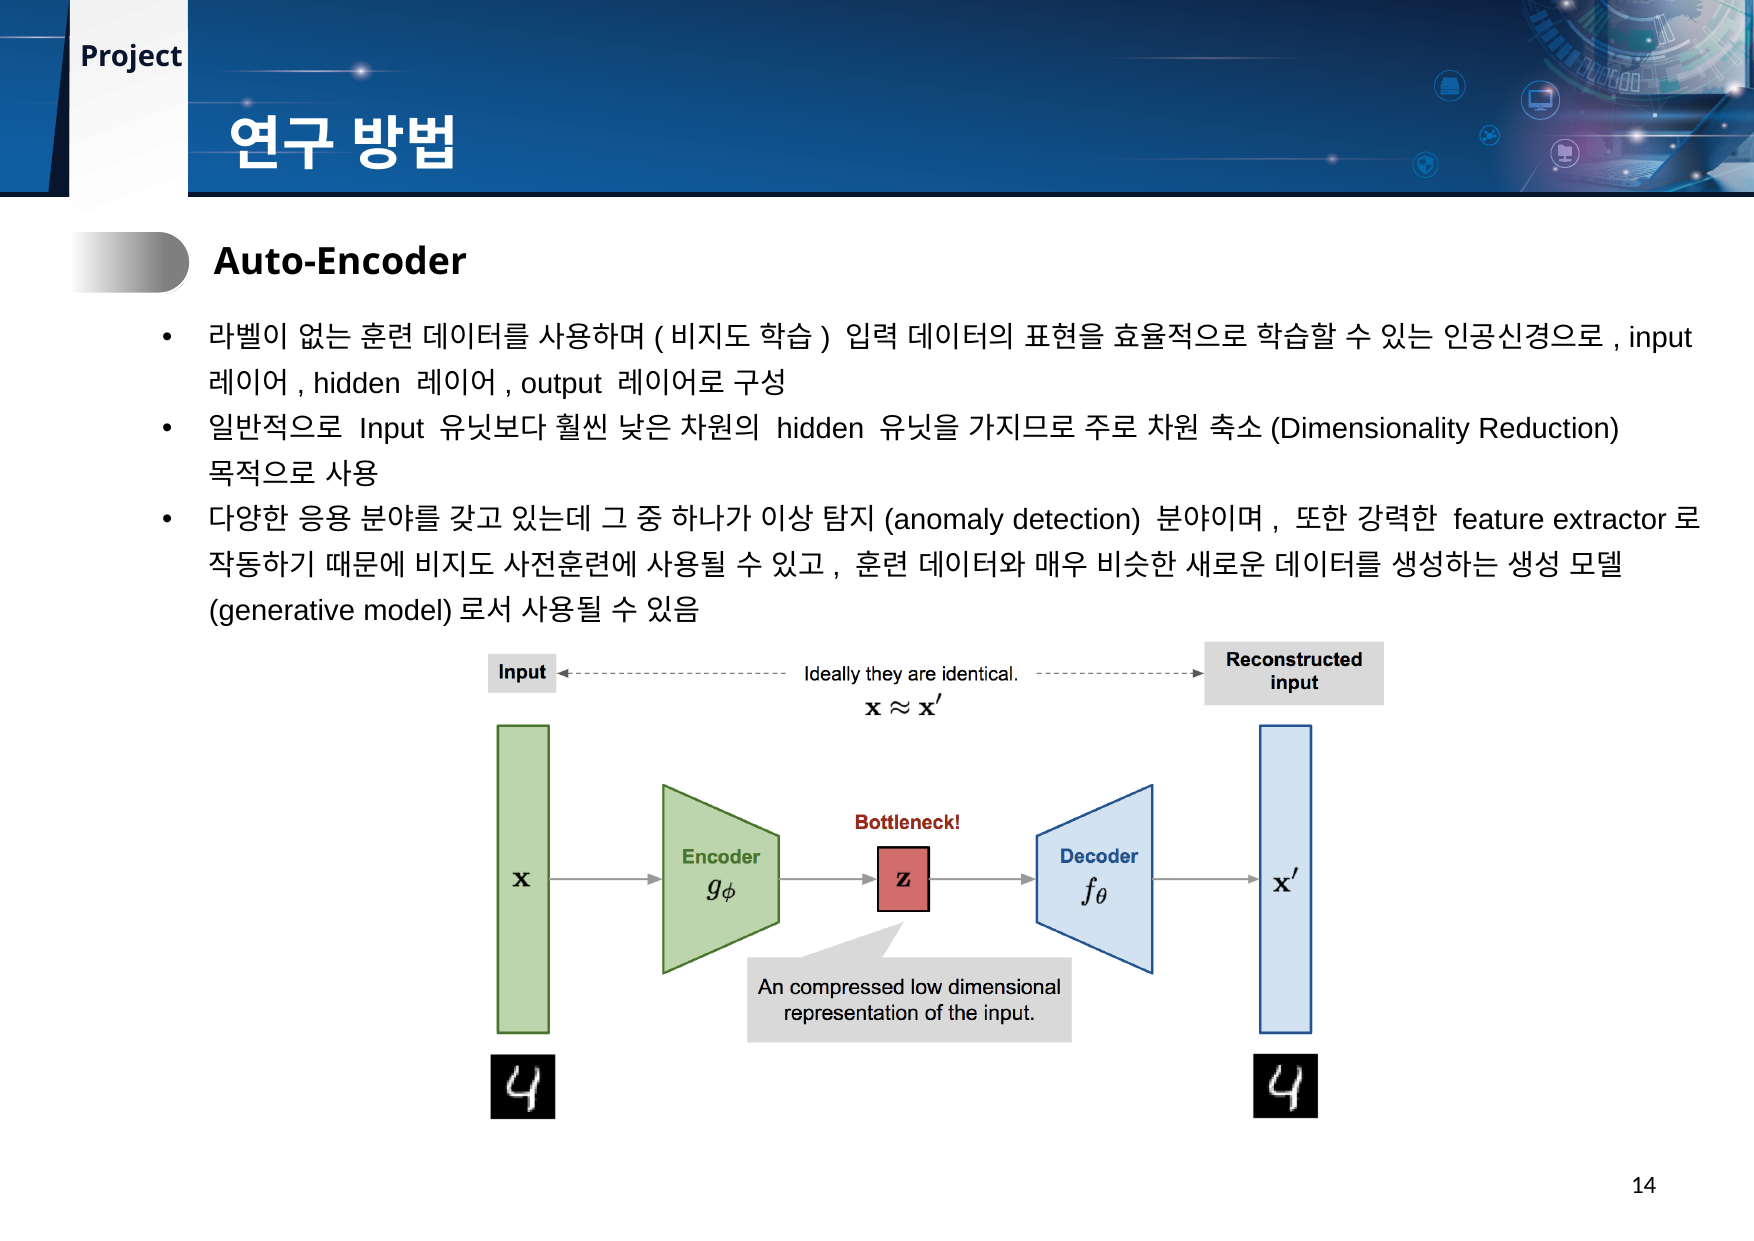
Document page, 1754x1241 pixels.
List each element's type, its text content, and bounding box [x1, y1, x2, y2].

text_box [70, 230, 931, 294]
text_box 연구 방법 [213, 98, 1522, 184]
picture [188, 0, 1754, 192]
picture [371, 632, 1433, 1128]
text_box 14 [1616, 1160, 1752, 1206]
text_box 라벨이 없는 훈련 데이터를 사용하며(비지도 학습) 입력 데이터의 표현을 효율적으로 학습할 수 있는 인공신경으로, input 레이어, hidden 레이어, output 레이어로 구성 일반적으로 Input 유닛보다 훨씬 낮은 차원의 hidden 유닛을 가지므로 주로 차원 축소(Dimensionality Reduction) 목적으로 사용 다양한 응용 분야를 갖고 있는데 그 중 하나가 이상 탐지(anomaly detection) 분야이며, 또한 강력한 feature extractor로 작동하기 때문에 비지도 사전훈련에 사용될 수 있고, 훈련 데이터와 매우 비슷한 새로운 데이터를 생성하는 생성 모델(generative model)로서 사용될 수 있음 [147, 301, 1727, 634]
picture [0, 0, 69, 192]
